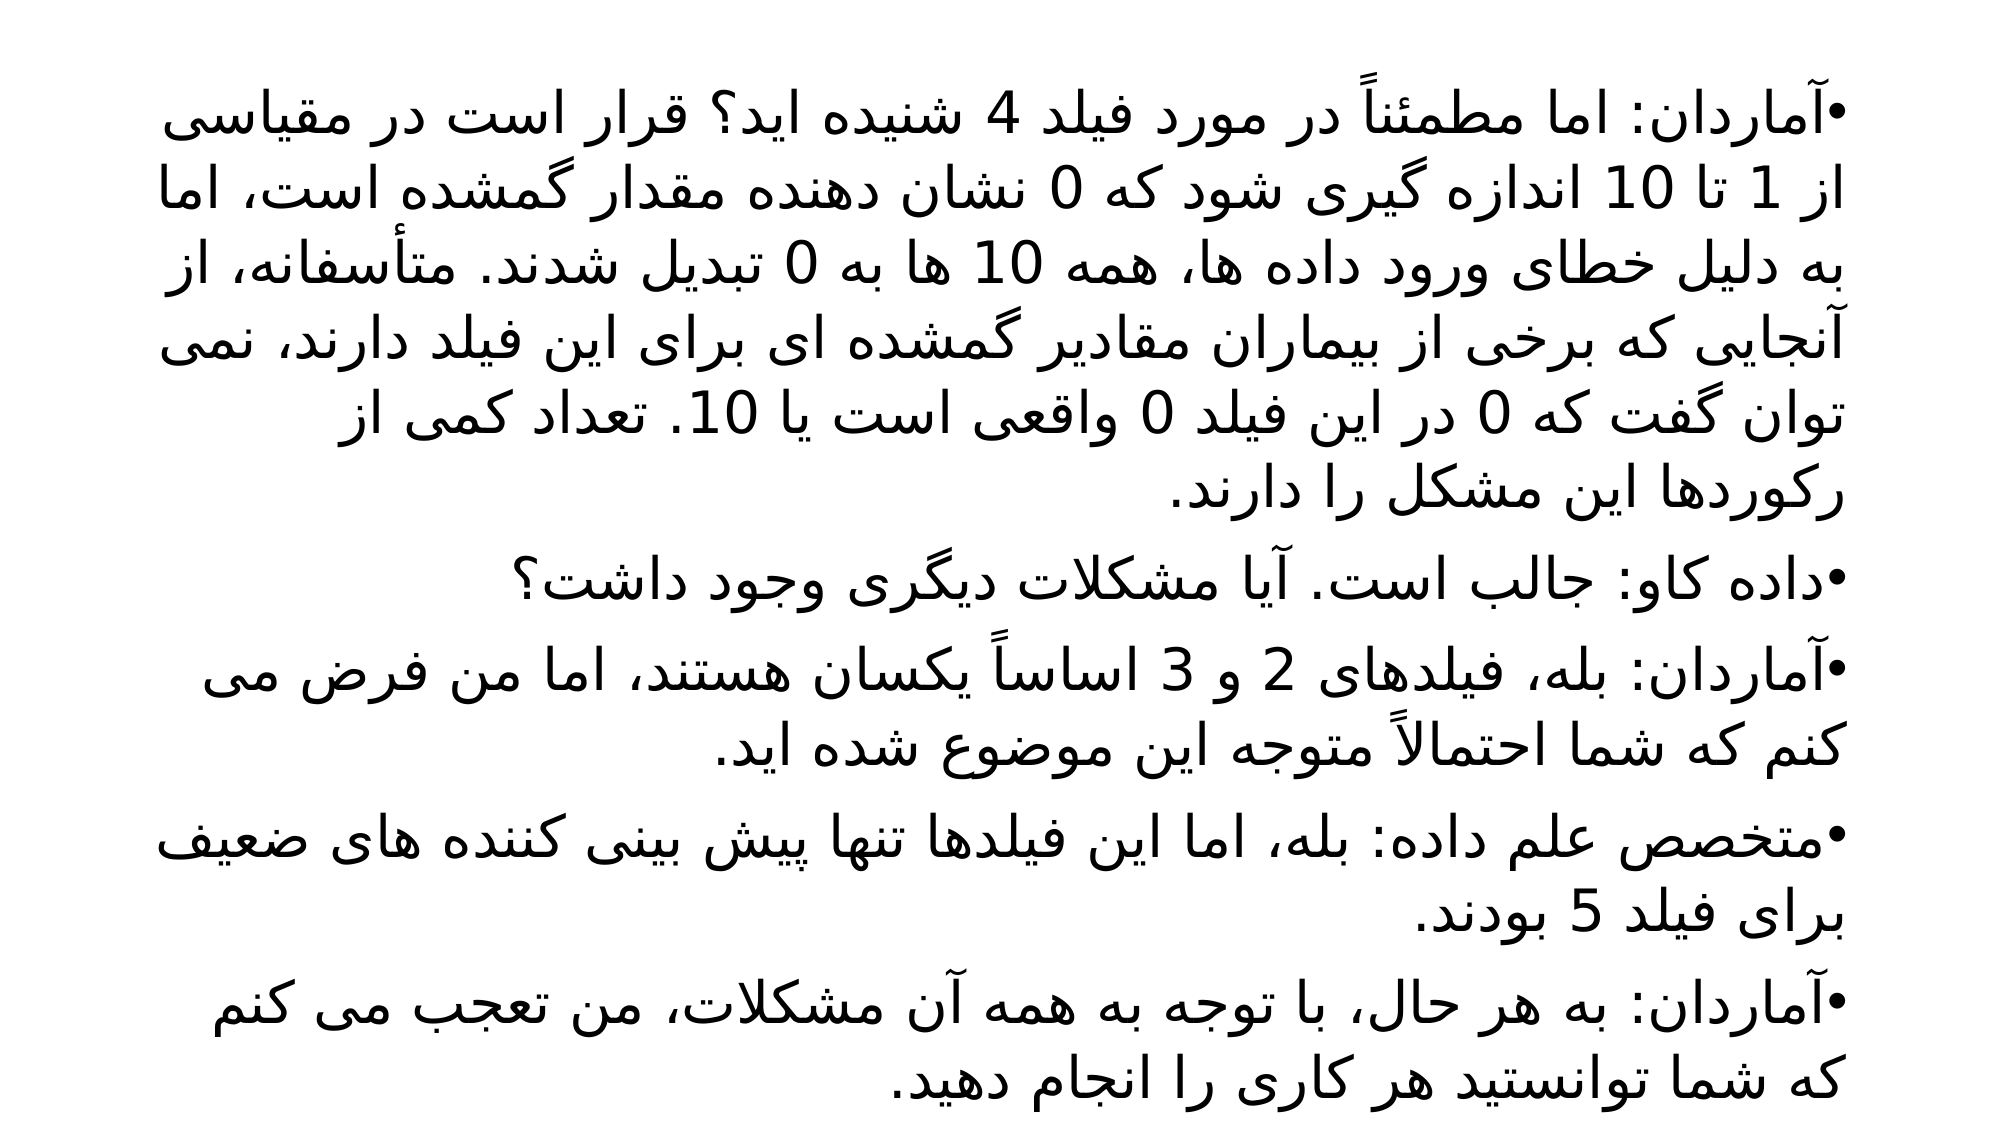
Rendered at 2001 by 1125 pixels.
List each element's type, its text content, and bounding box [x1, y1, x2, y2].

list آماردان: اما مطمئناً در مورد فیلد 4 شنیده اید؟ قرار است در مقیاسی از 1 تا 10 اندازه گیری شود که 0 نشان دهنده مقدار گمشده است، اما به دلیل خطای ورود داده ها، همه 10 ها به 0 تبدیل شدند. متأسفانه، از آنجایی که برخی از بیماران مقادیر گمشده ای برای این فیلد دارند، نمی توان گفت که 0 در این فیلد 0 واقعی است یا 10. تعداد کمی از رکوردها این مشکل را دارند. داده کاو: جالب است. آیا مشکلات دیگری وجود داشت؟ آماردان: بله، فیلدهای 2 و 3 اساساً یکسان هستند، اما من فرض می کنم که شما احتمالاً متوجه این موضوع شده اید. متخصص علم داده: بله، اما این فیلدها تنها پیش بینی کننده های ضعیف برای فیلد 5 بودند. آماردان: به هر حال، با توجه به همه آن مشکلات، من تعجب می کنم که شما توانستید هر کاری را انجام دهید. [137, 63, 1863, 1014]
